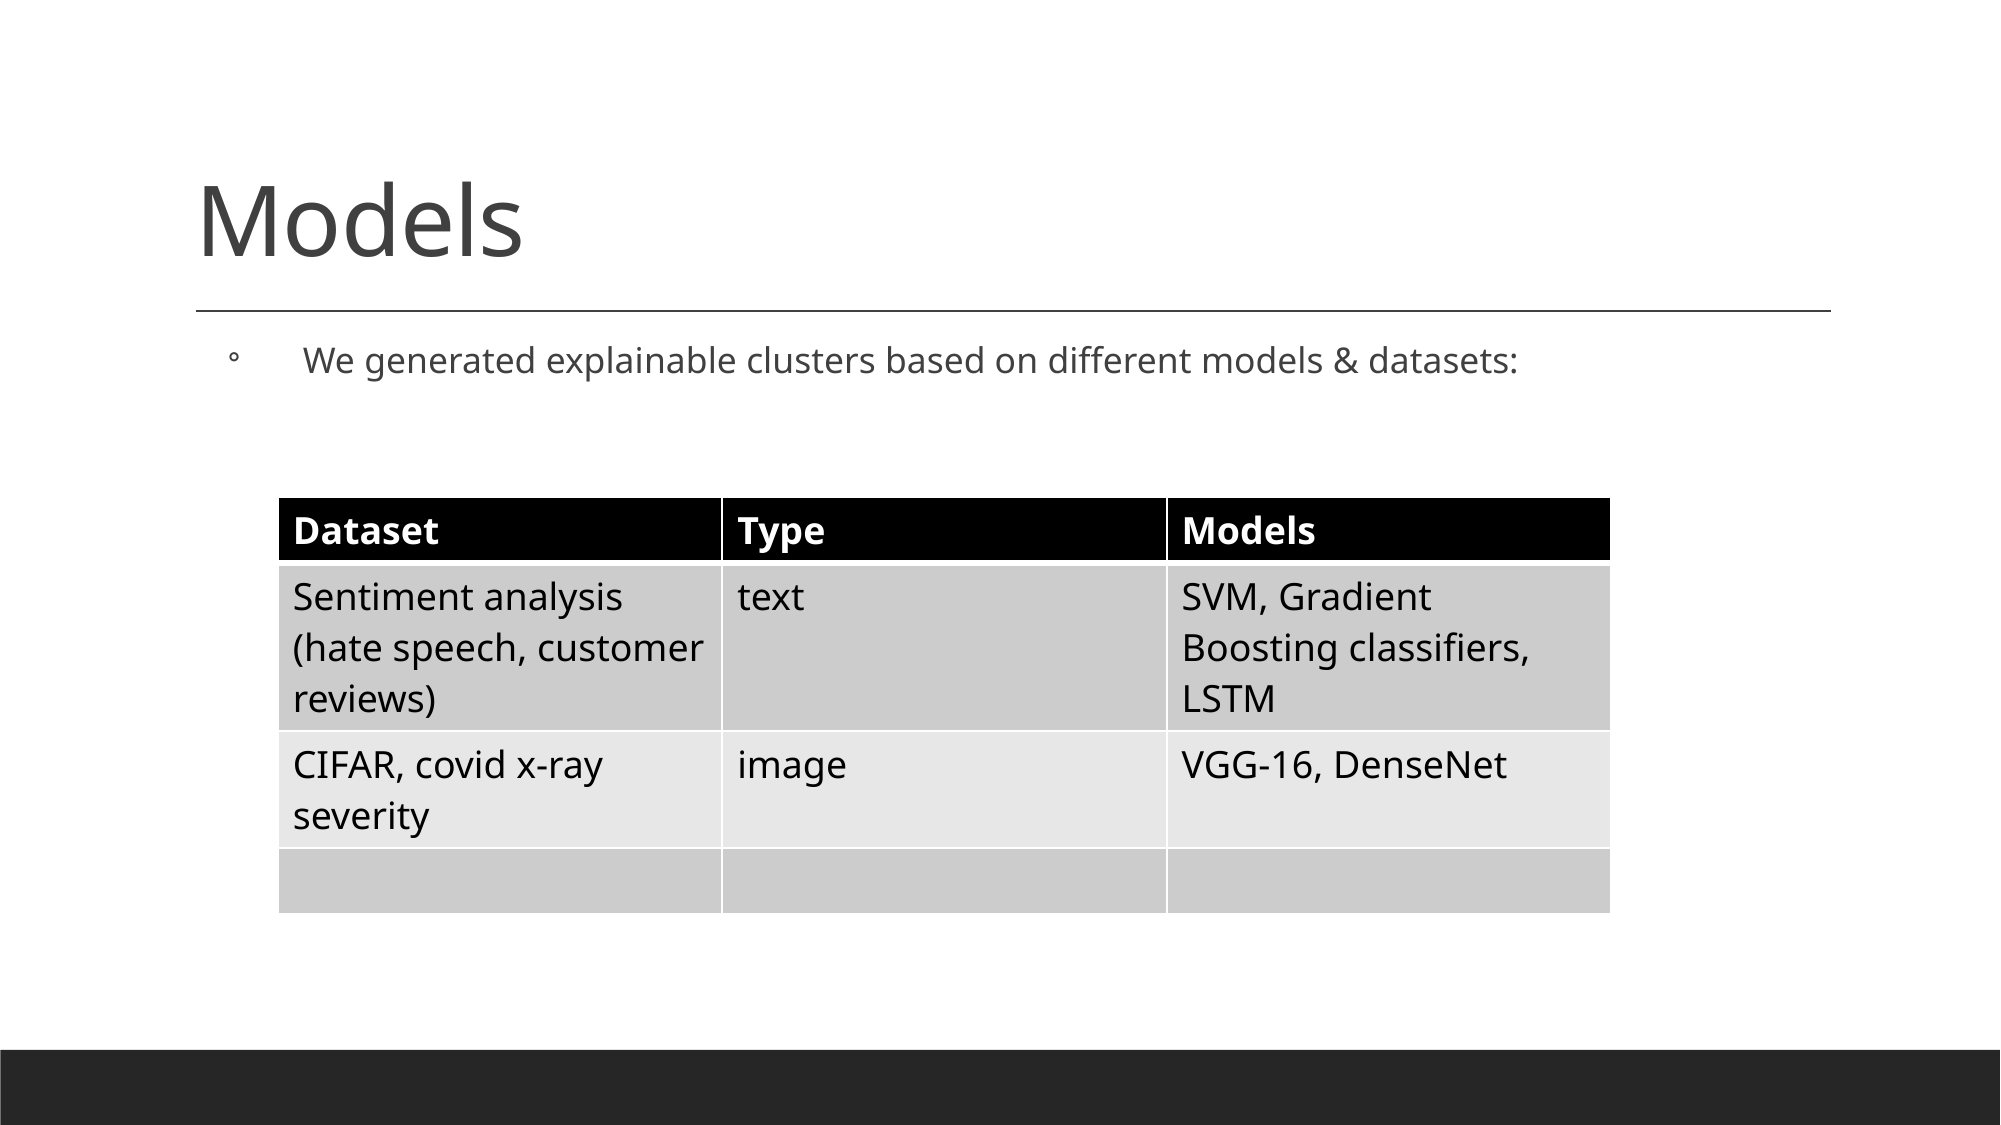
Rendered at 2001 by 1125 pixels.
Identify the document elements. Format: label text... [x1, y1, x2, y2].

table_cell [279, 849, 721, 913]
table_header Models [1168, 498, 1610, 560]
table_cell CIFAR, covid x-ray severity [279, 732, 721, 847]
table_cell [723, 849, 1166, 913]
list We generated explainable clusters based on different models & datasets: [180, 330, 1830, 963]
table_cell text [723, 566, 1166, 730]
table_cell Sentiment analysis (hate speech, customer reviews) [279, 566, 721, 730]
table_cell image [723, 732, 1166, 847]
table_cell [1168, 849, 1610, 913]
table_cell VGG-16, DenseNet [1168, 732, 1610, 847]
table_header Dataset [279, 498, 721, 560]
table_header Type [723, 498, 1166, 560]
title Models [180, 47, 1830, 285]
table_cell SVM, Gradient Boosting classifiers, LSTM [1168, 566, 1610, 730]
